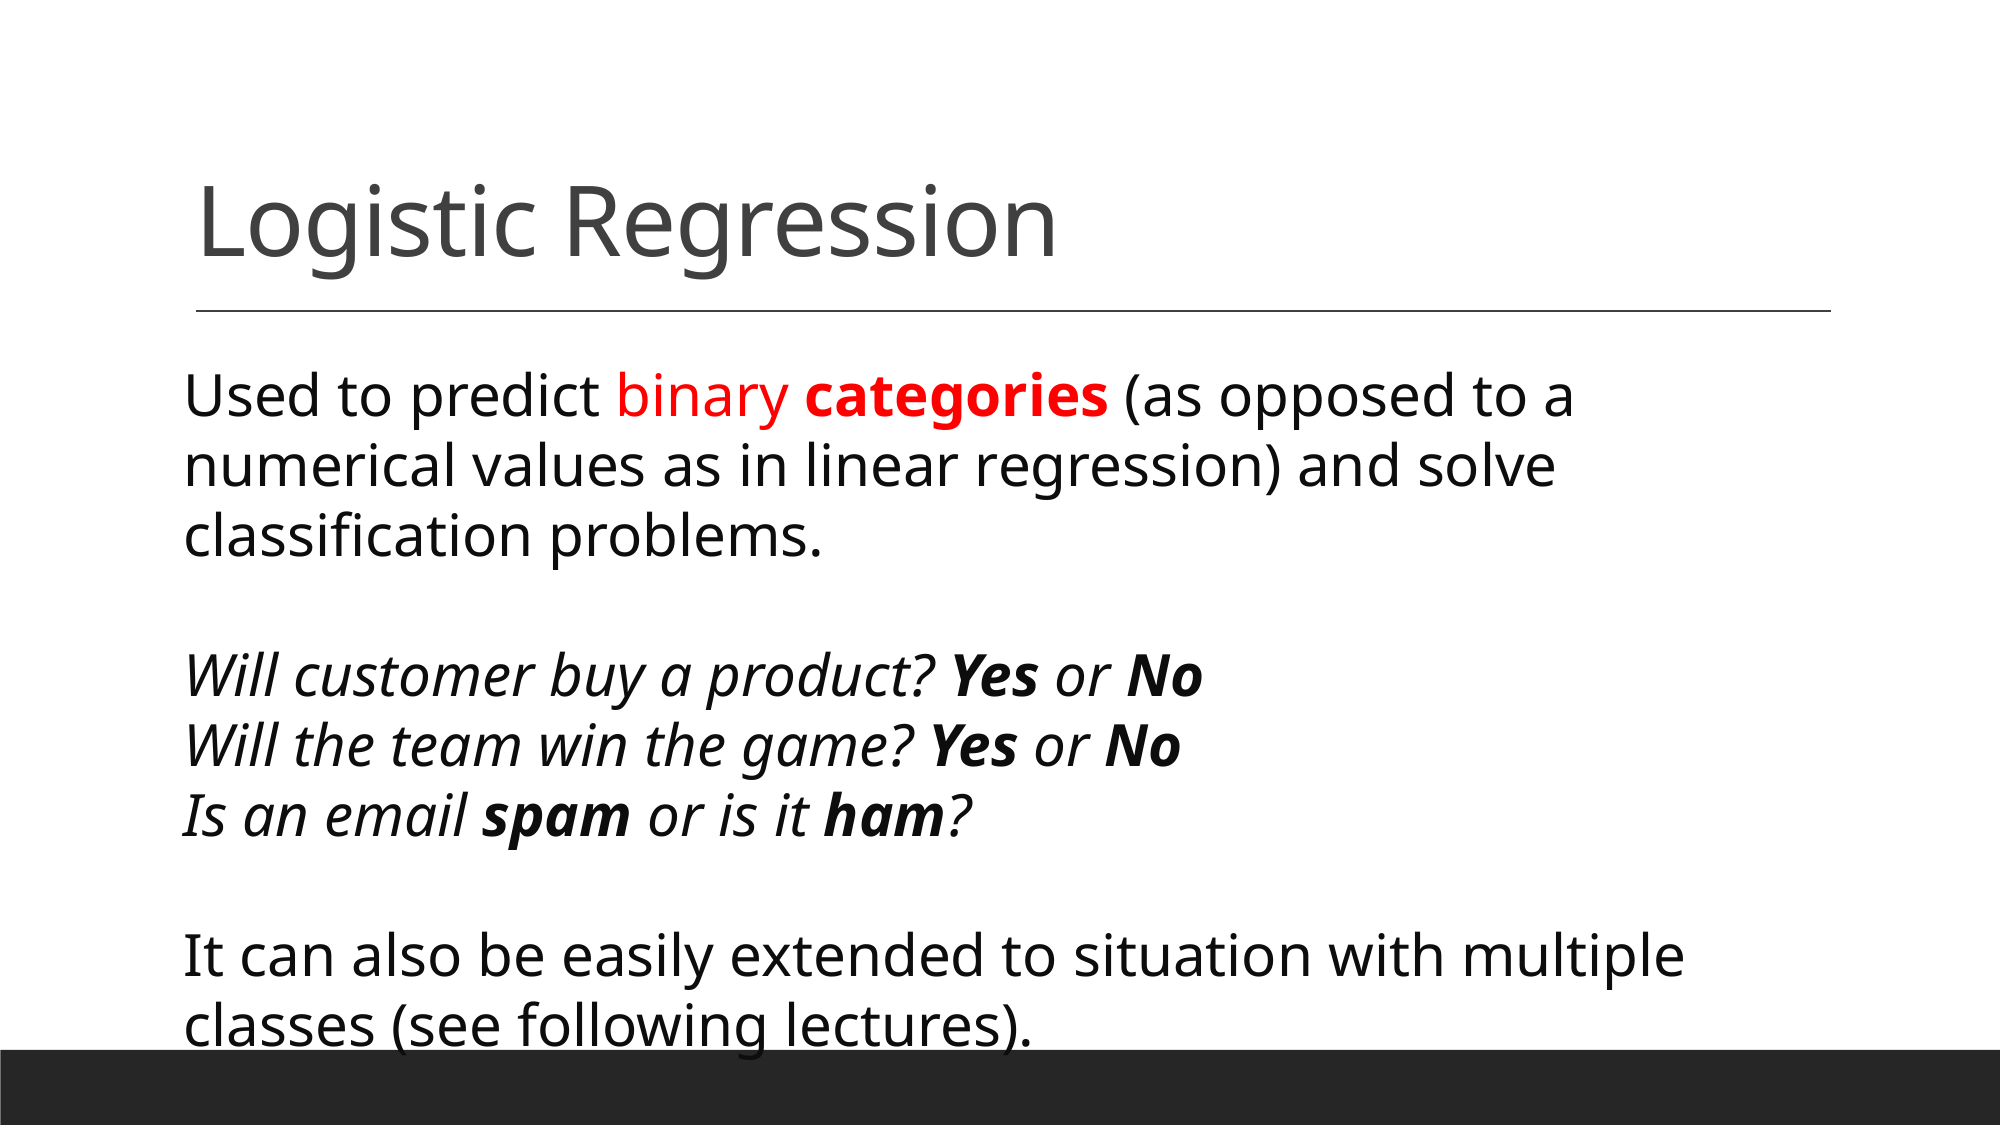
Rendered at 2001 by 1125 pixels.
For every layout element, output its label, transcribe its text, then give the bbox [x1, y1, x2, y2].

text_box Logistic Regression [179, 46, 1830, 285]
text_box Used to predict binary categories (as opposed to a numerical values as in linear regression) and solve classification problems. Will customer buy a product? Yes or No Will the team win the game? Yes or No Is an email spam or is it ham? It can also be easily extended to situation with multiple classes (see following lectures). [168, 350, 1832, 1066]
